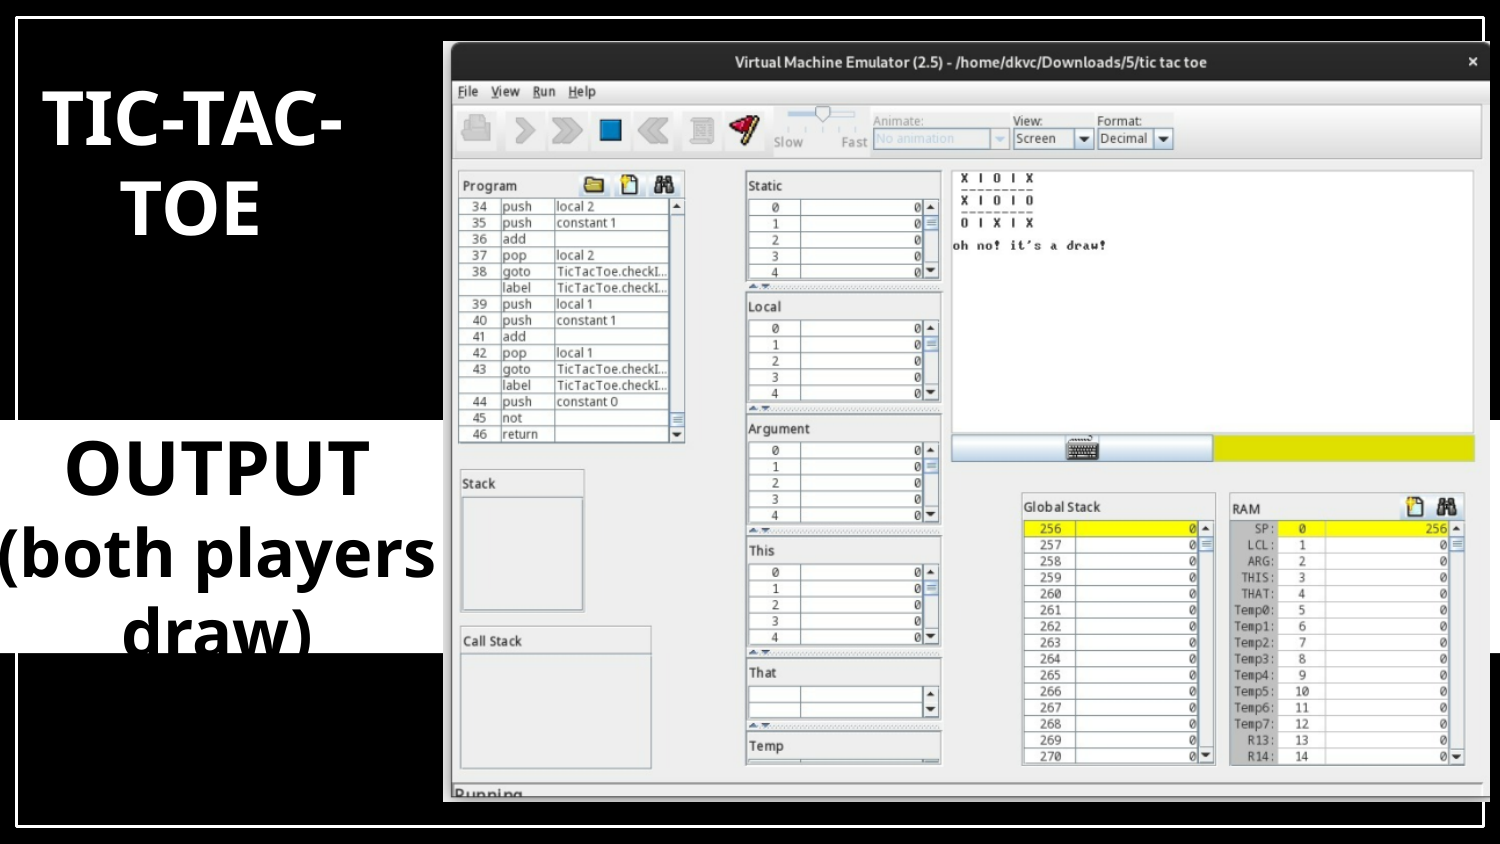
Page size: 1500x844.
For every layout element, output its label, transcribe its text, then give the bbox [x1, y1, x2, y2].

title TIC-TAC-TOE [19, 81, 363, 241]
text_box OUTPUT (both players draw) [0, 466, 438, 626]
picture [443, 41, 1490, 803]
